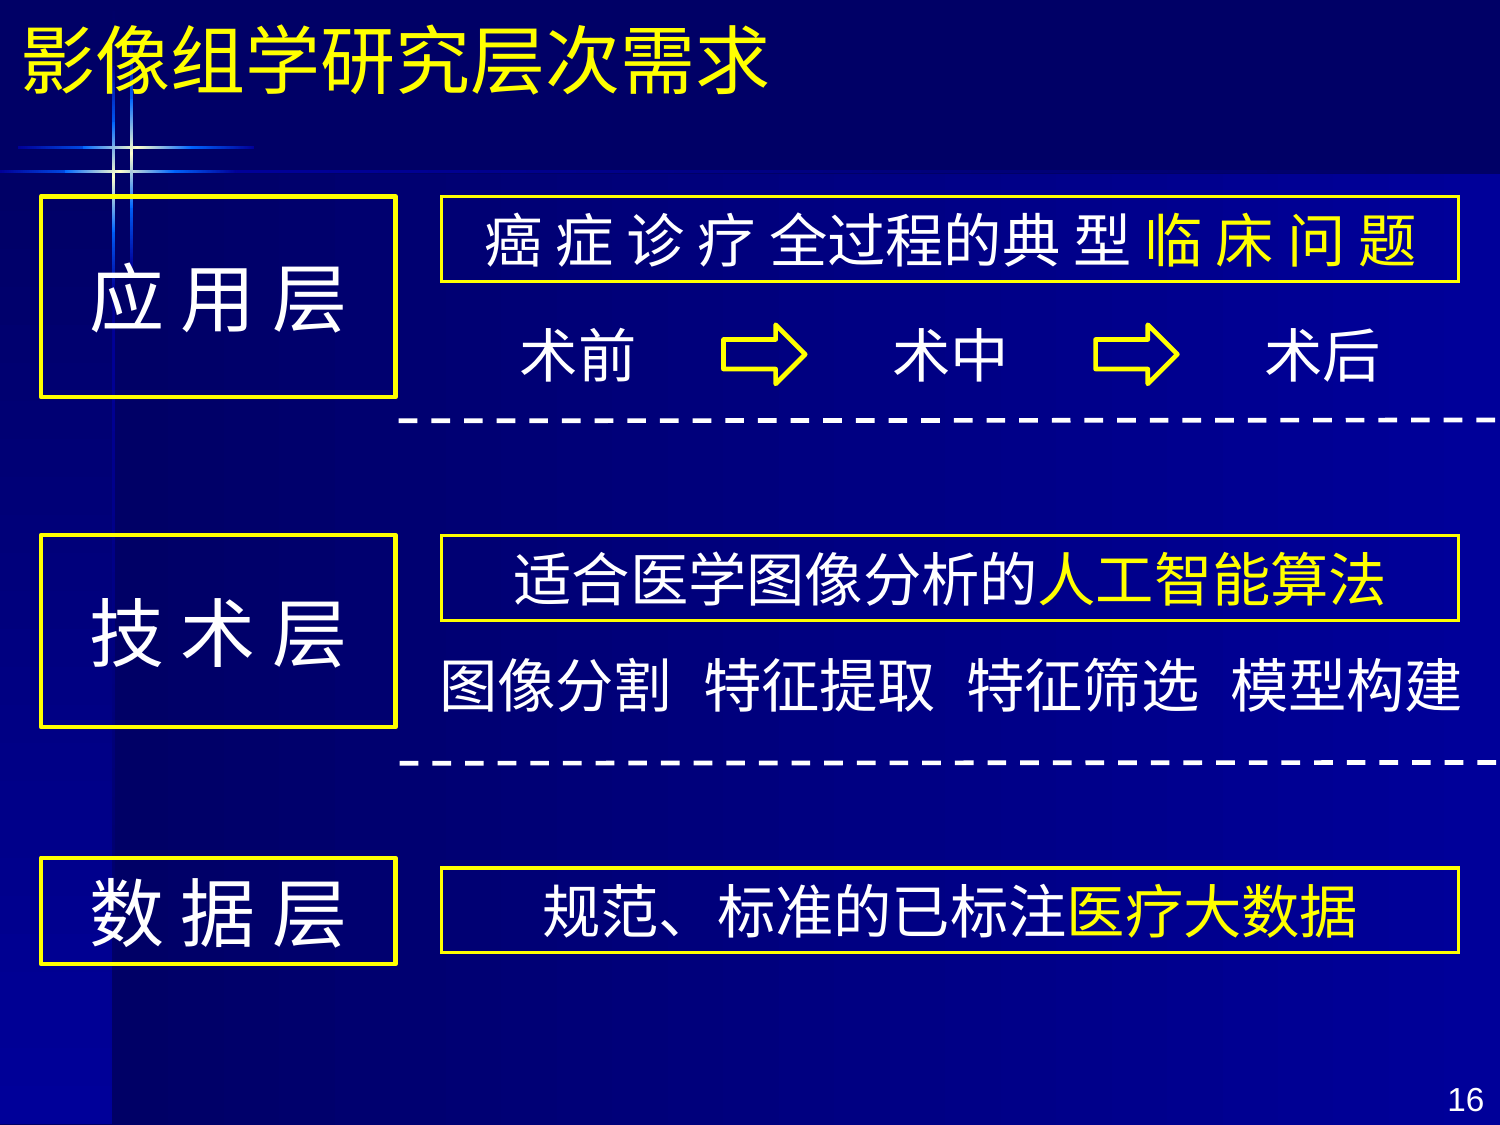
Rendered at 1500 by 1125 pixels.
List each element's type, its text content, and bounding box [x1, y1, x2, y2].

text_box [723, 324, 806, 384]
text_box 特征提取 [683, 641, 947, 727]
text_box 术后 [1186, 311, 1459, 397]
text_box 特征筛选 [947, 641, 1210, 727]
text_box 术前 [441, 311, 715, 397]
text_box 应 用 层 [41, 196, 396, 398]
text_box 规范、标准的已标注医疗大数据 [441, 867, 1459, 953]
text_box 图像分割 [419, 641, 683, 727]
text_box [1095, 324, 1178, 384]
text_box 技 术 层 [41, 535, 396, 727]
text_box 数 据 层 [41, 857, 396, 965]
text_box 术中 [814, 311, 1087, 397]
text_box 癌 症 诊 疗 全过程的典 型 临 床 问 题 [441, 196, 1459, 282]
text_box 模型构建 [1210, 641, 1483, 727]
text_box 适合医学图像分析的人工智能算法 [441, 535, 1459, 621]
text_box 影像组学研究层次需求 [5, 5, 1365, 126]
